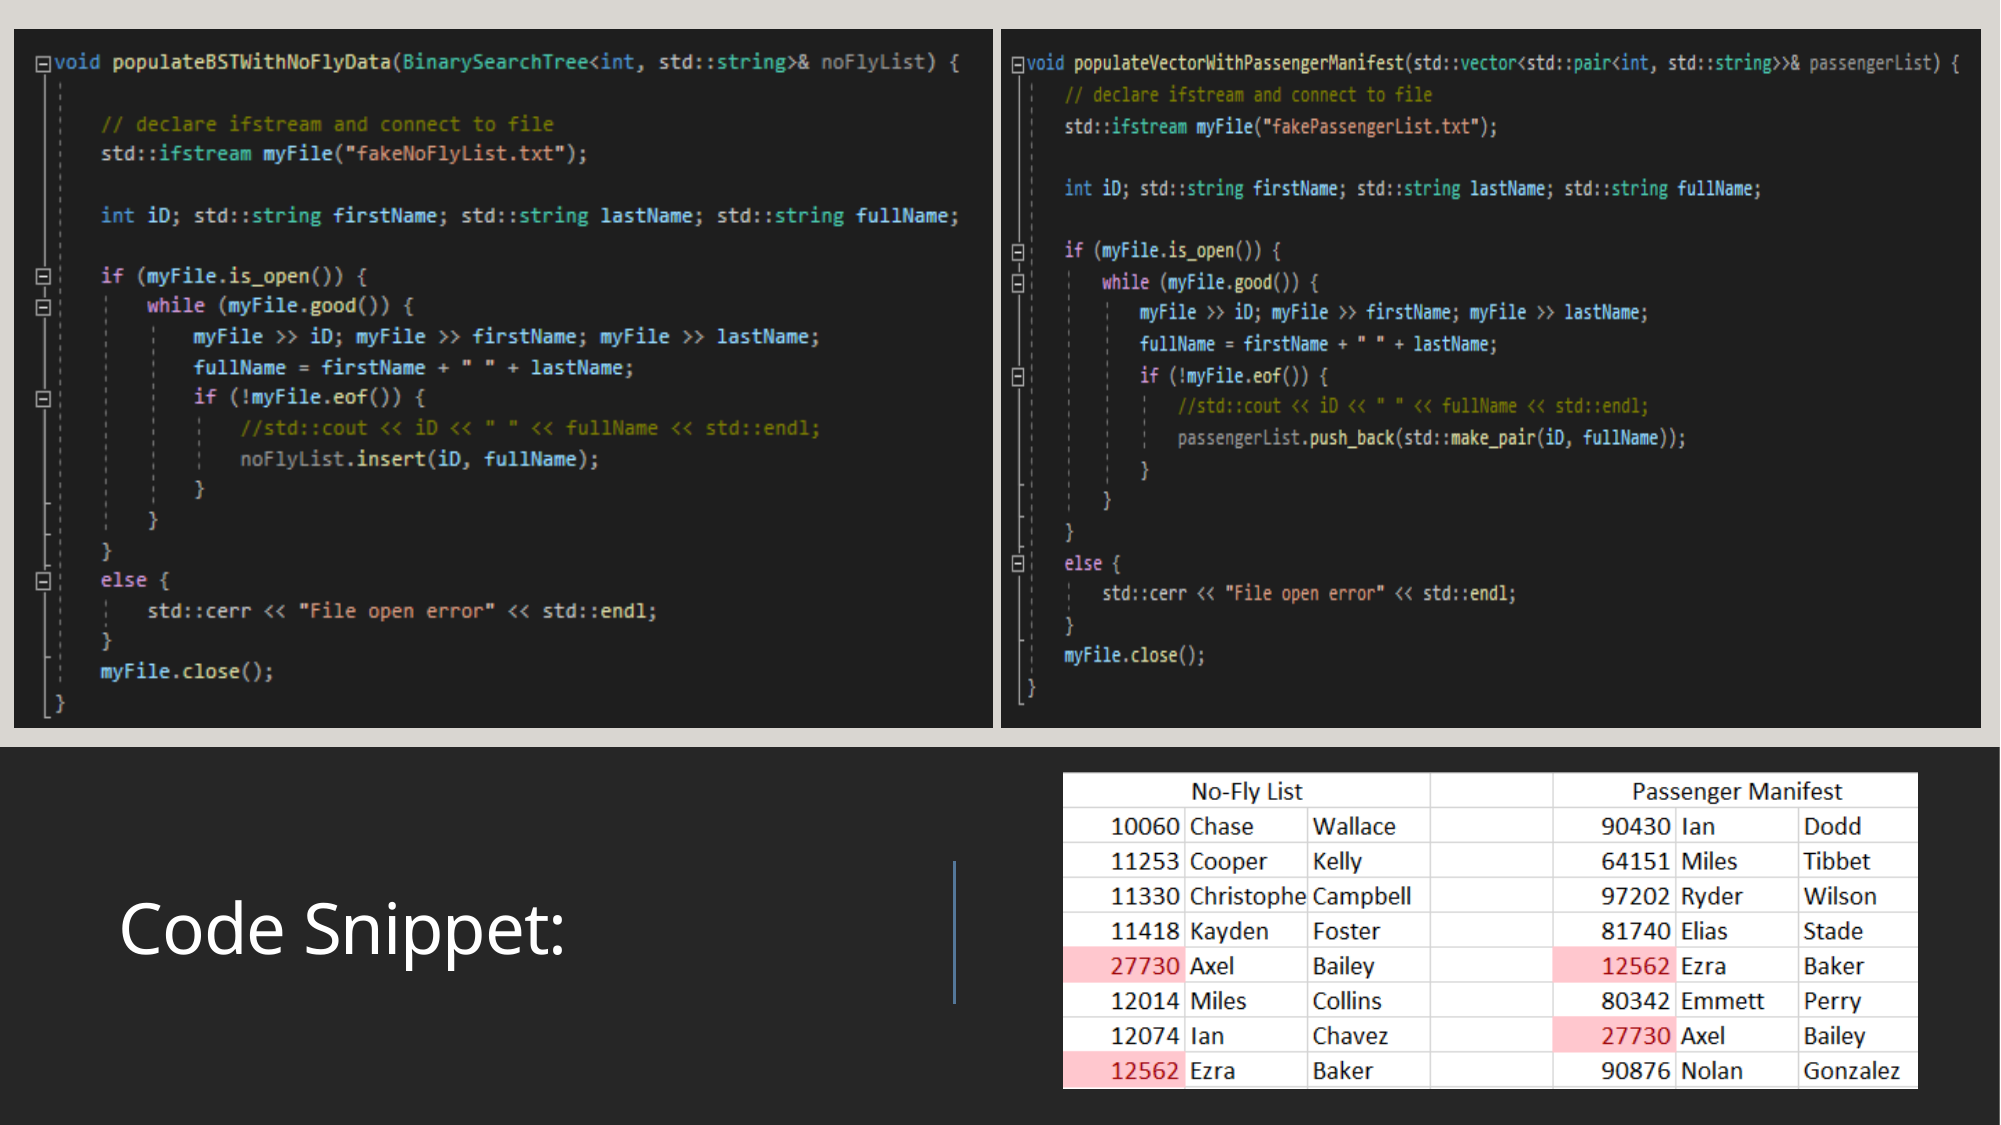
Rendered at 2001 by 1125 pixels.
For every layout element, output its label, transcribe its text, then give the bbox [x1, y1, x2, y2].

text_box [0, 0, 2000, 746]
picture [13, 29, 994, 729]
text_box [0, 746, 2000, 1125]
picture [1001, 29, 1981, 729]
title Code Snippet: [103, 804, 923, 1060]
picture [1062, 772, 1918, 1090]
